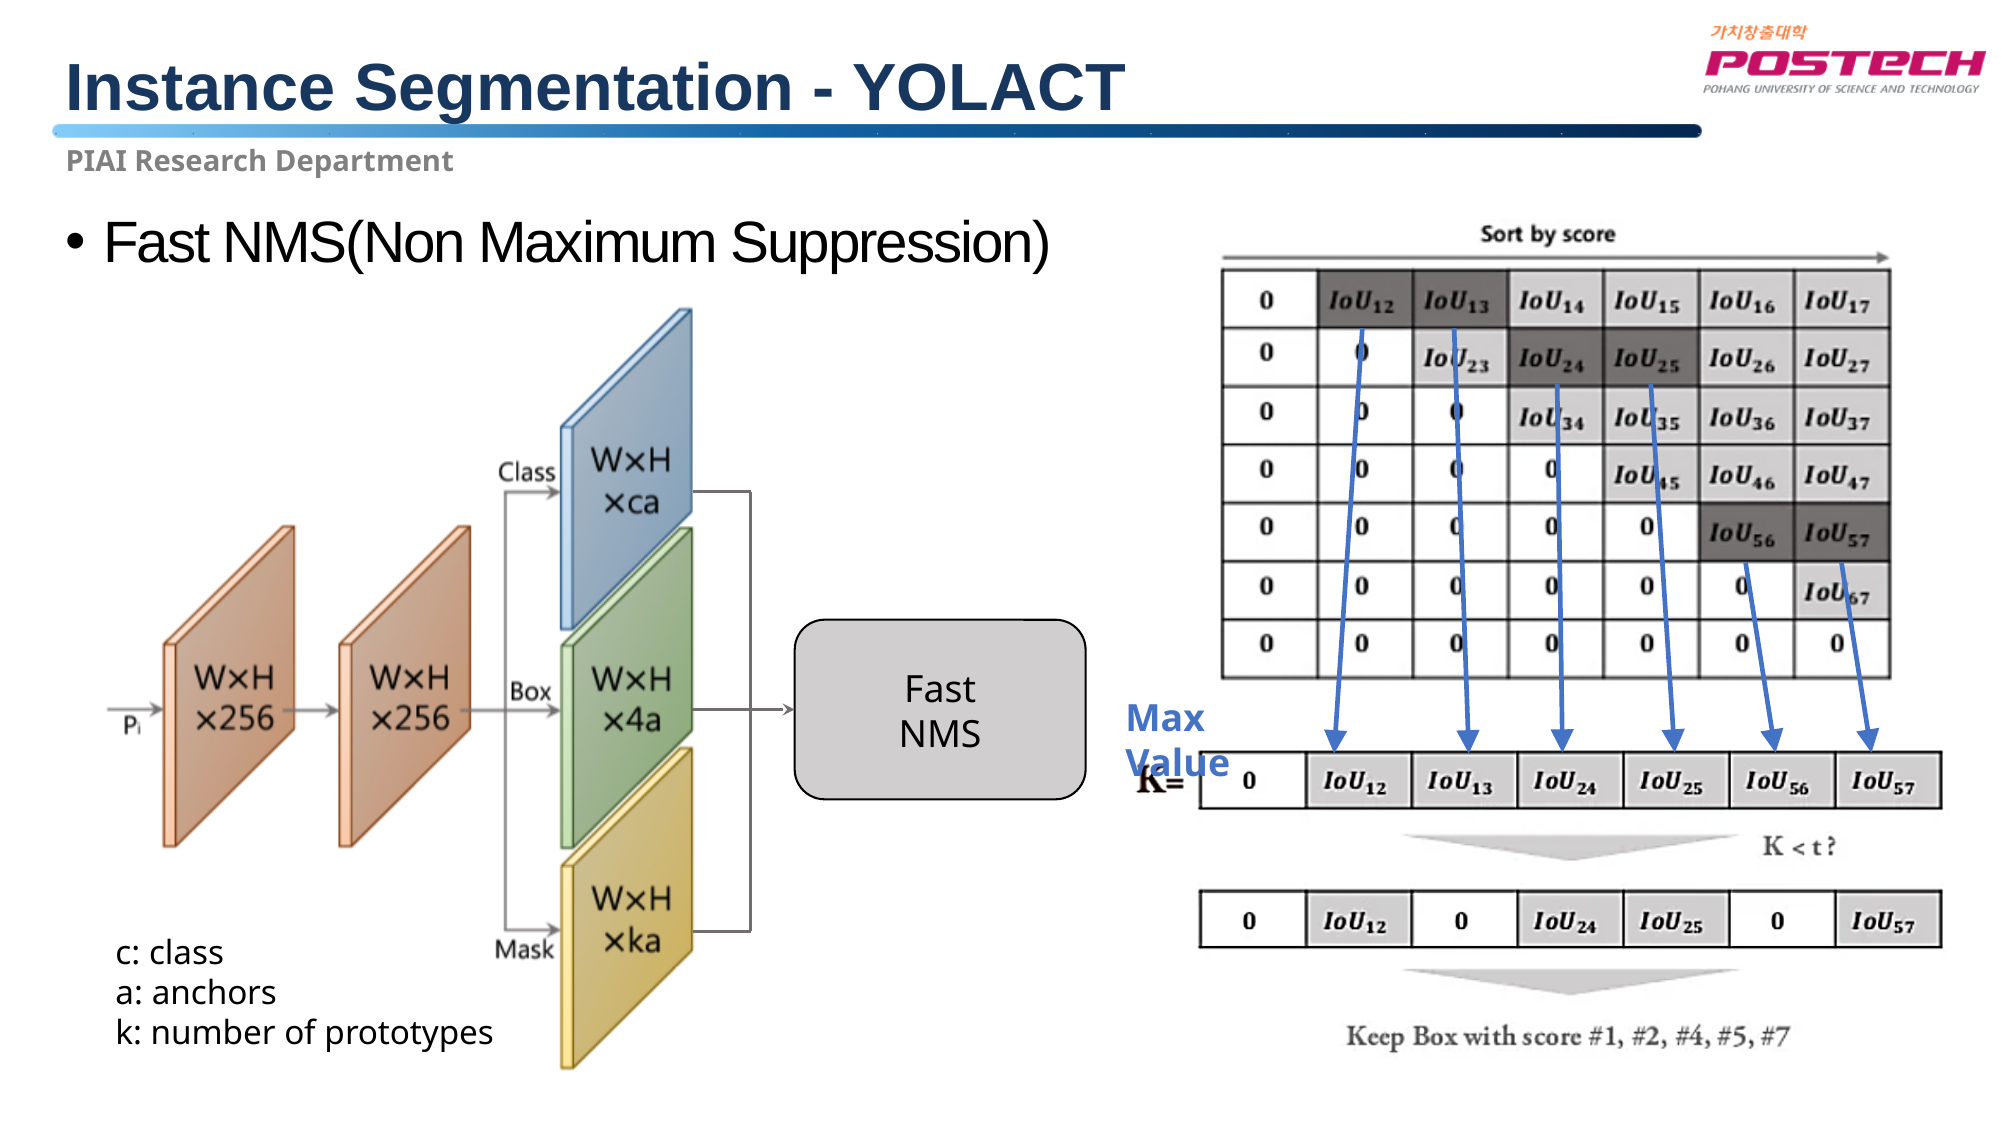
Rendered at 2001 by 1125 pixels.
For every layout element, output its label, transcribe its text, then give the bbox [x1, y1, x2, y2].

text_box Fast NMS(Non Maximum Suppression) [50, 205, 1948, 1089]
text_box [1110, 328, 1872, 754]
picture [1133, 740, 1950, 1066]
picture [1703, 25, 1986, 93]
text_box Instance Segmentation - YOLACT [50, 36, 1558, 123]
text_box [100, 284, 1086, 1089]
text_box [50, 123, 1704, 186]
picture [1216, 219, 1899, 684]
